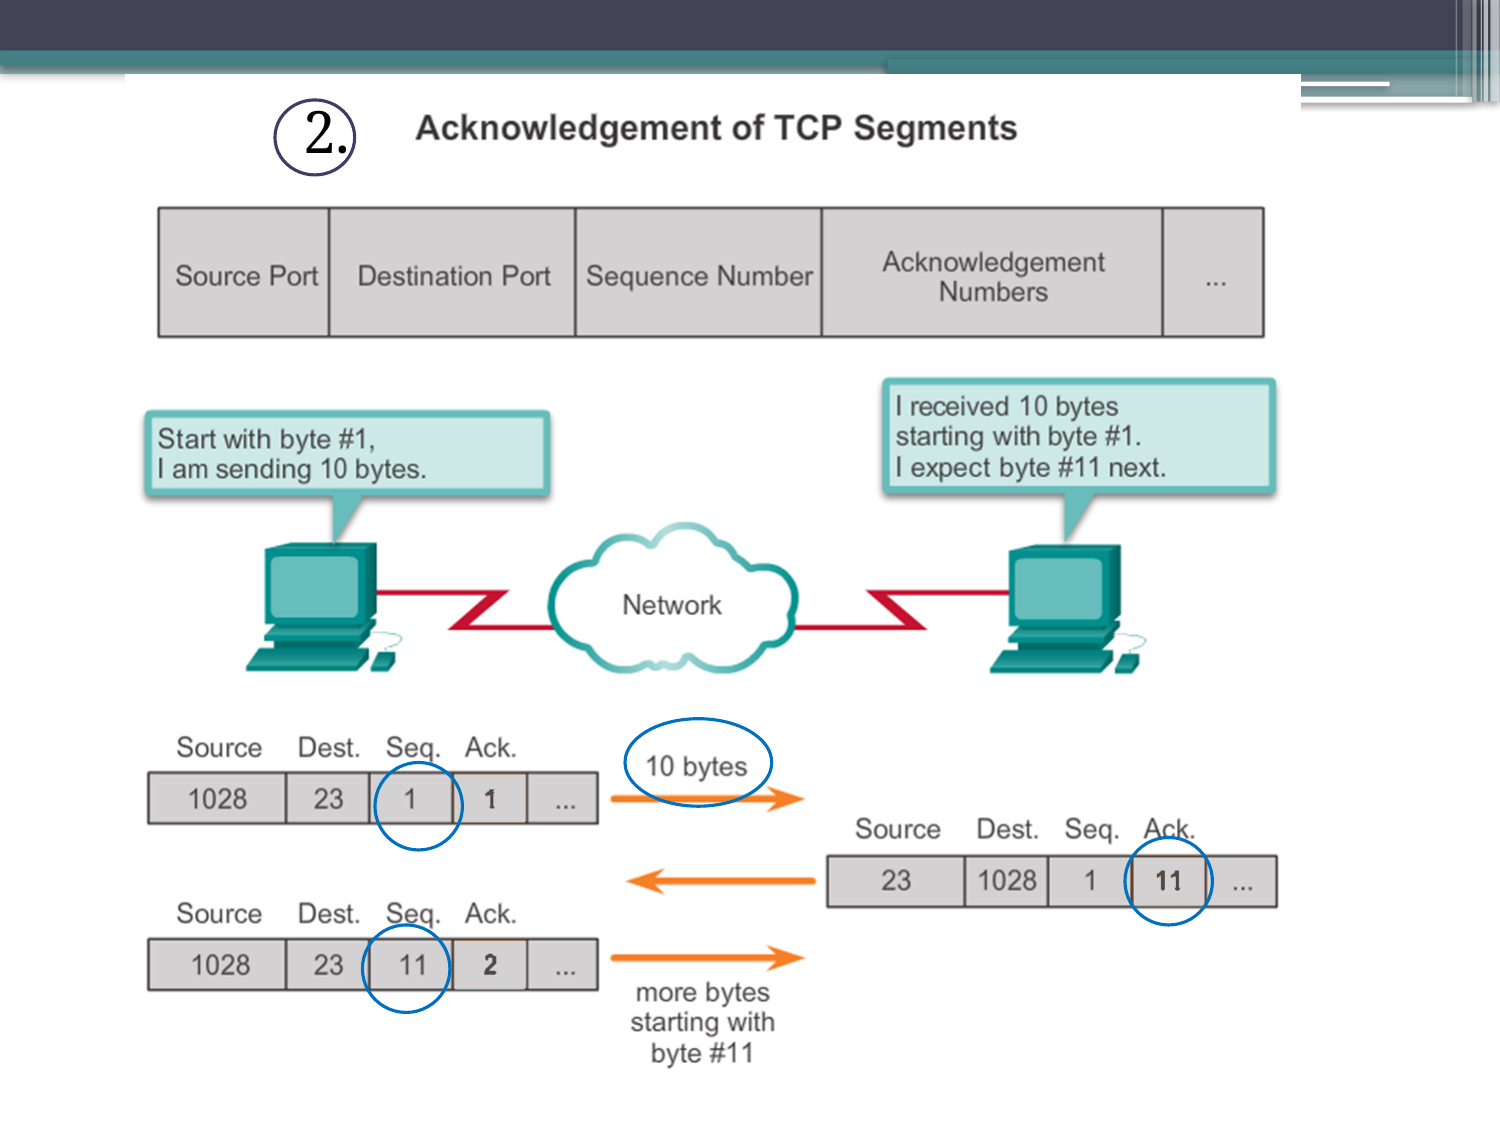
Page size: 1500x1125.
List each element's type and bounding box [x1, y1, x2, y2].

picture [124, 74, 1302, 1090]
